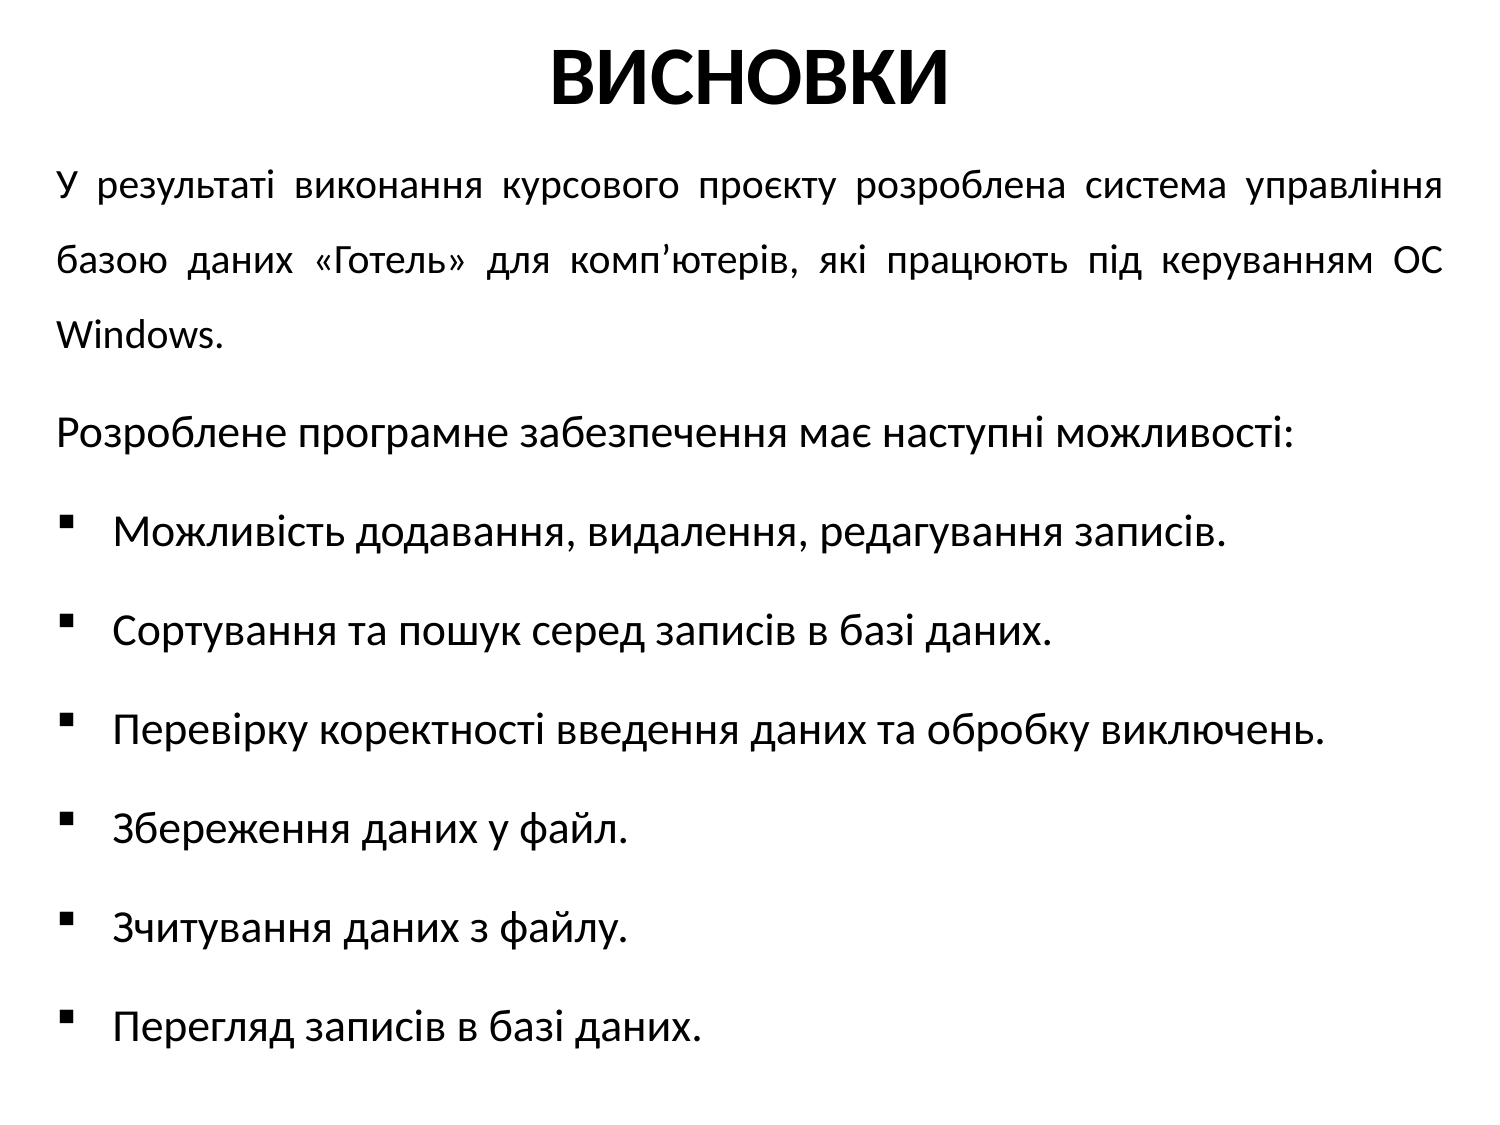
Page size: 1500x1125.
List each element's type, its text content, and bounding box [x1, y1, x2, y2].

title ВИСНОВКИ [75, 7, 1425, 124]
text_box У результаті виконання курсового проєкту розроблена система управління базою даних «Готель» для комп’ютерів, які працюють під керуванням ОС Windows. Розроблене програмне забезпечення має наступні можливості: Можливість додавання, видалення, редагування записів. Сортування та пошук серед записів в базі даних. Перевірку коректності введення даних та обробку виключень. Збереження даних у файл. Зчитування даних з файлу. Перегляд записів в базі даних. [41, 124, 1459, 1059]
